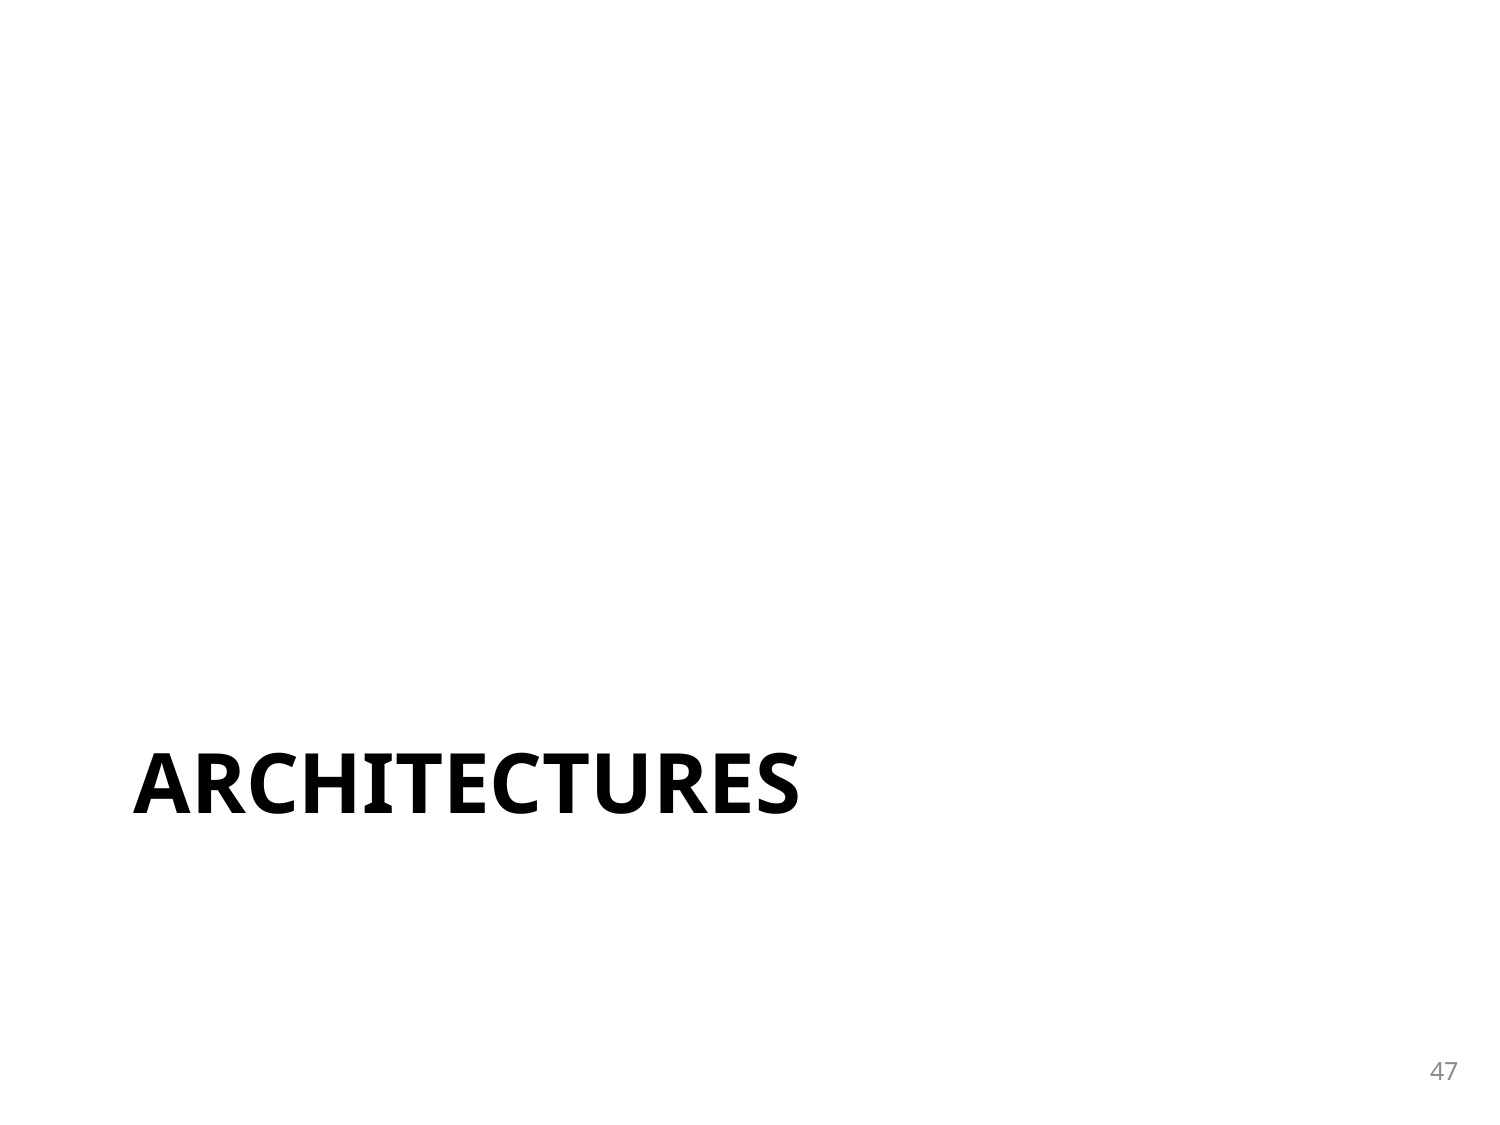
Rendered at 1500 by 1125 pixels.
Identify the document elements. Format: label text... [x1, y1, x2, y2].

title Architectures [118, 722, 1394, 947]
slide_number 47 [1330, 1042, 1474, 1103]
